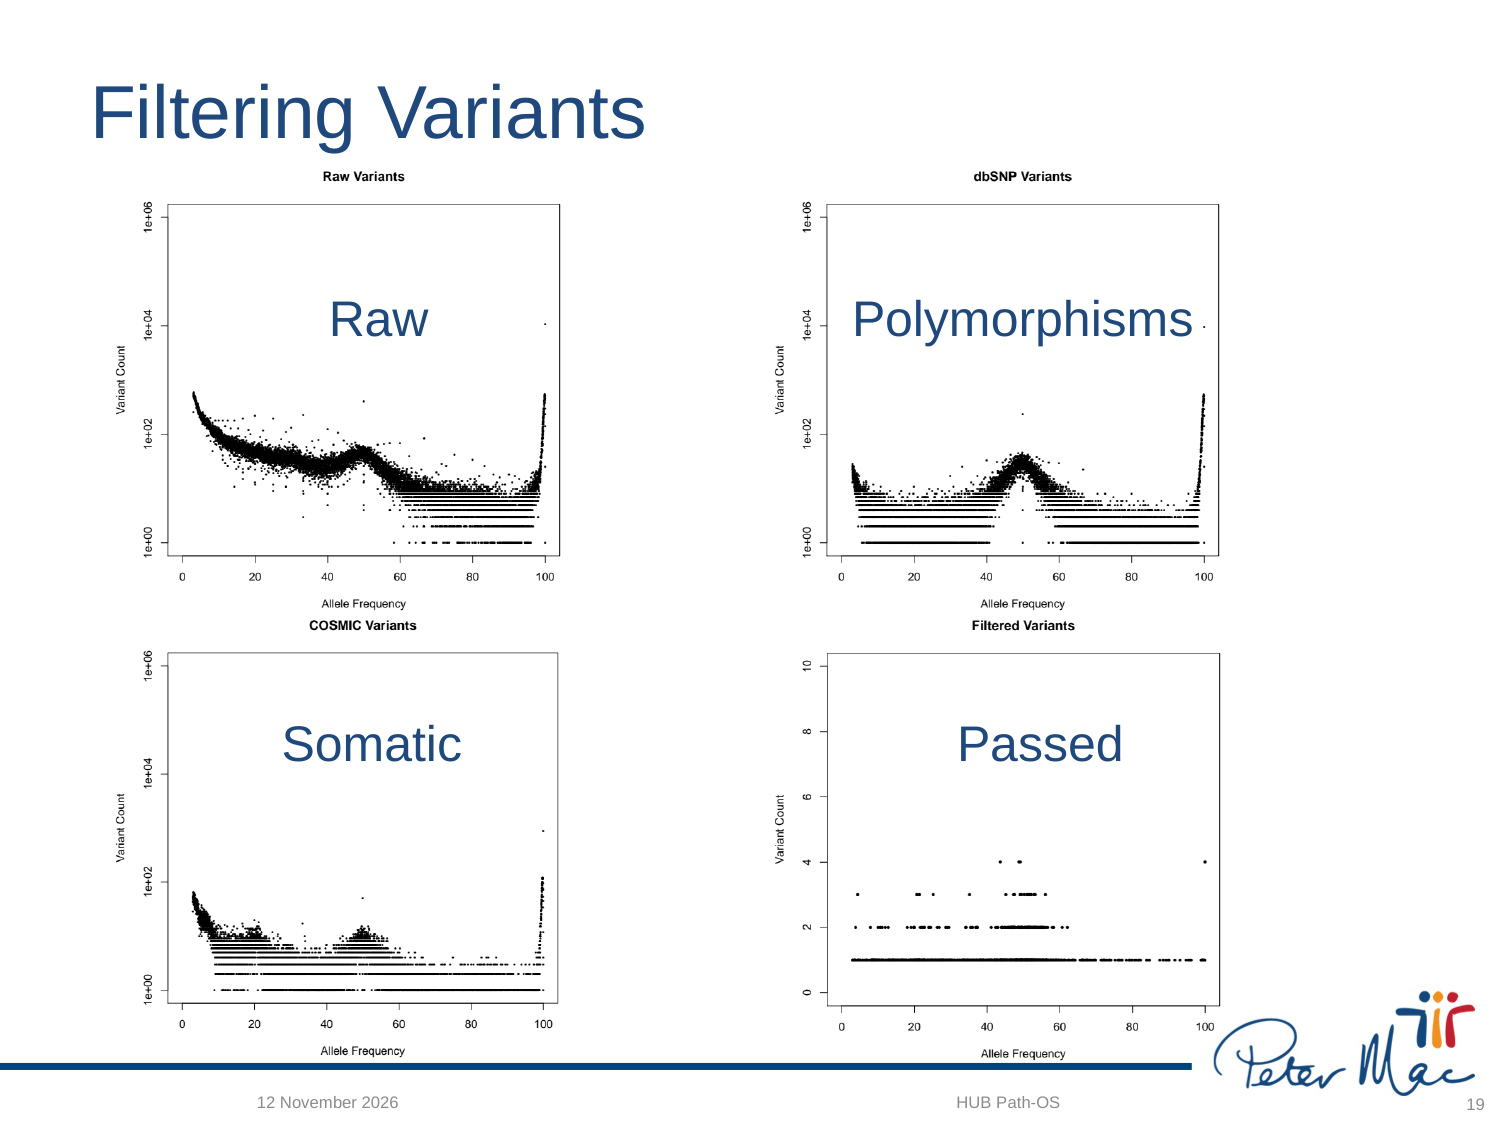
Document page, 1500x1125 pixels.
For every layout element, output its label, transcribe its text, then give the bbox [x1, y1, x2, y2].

title Filtering Variants [75, 45, 1425, 173]
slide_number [241, 1077, 592, 1125]
slide_number 19 [1149, 1082, 1500, 1125]
footer HUB Path-OS [771, 1079, 1247, 1125]
picture [0, 0, 1500, 1125]
